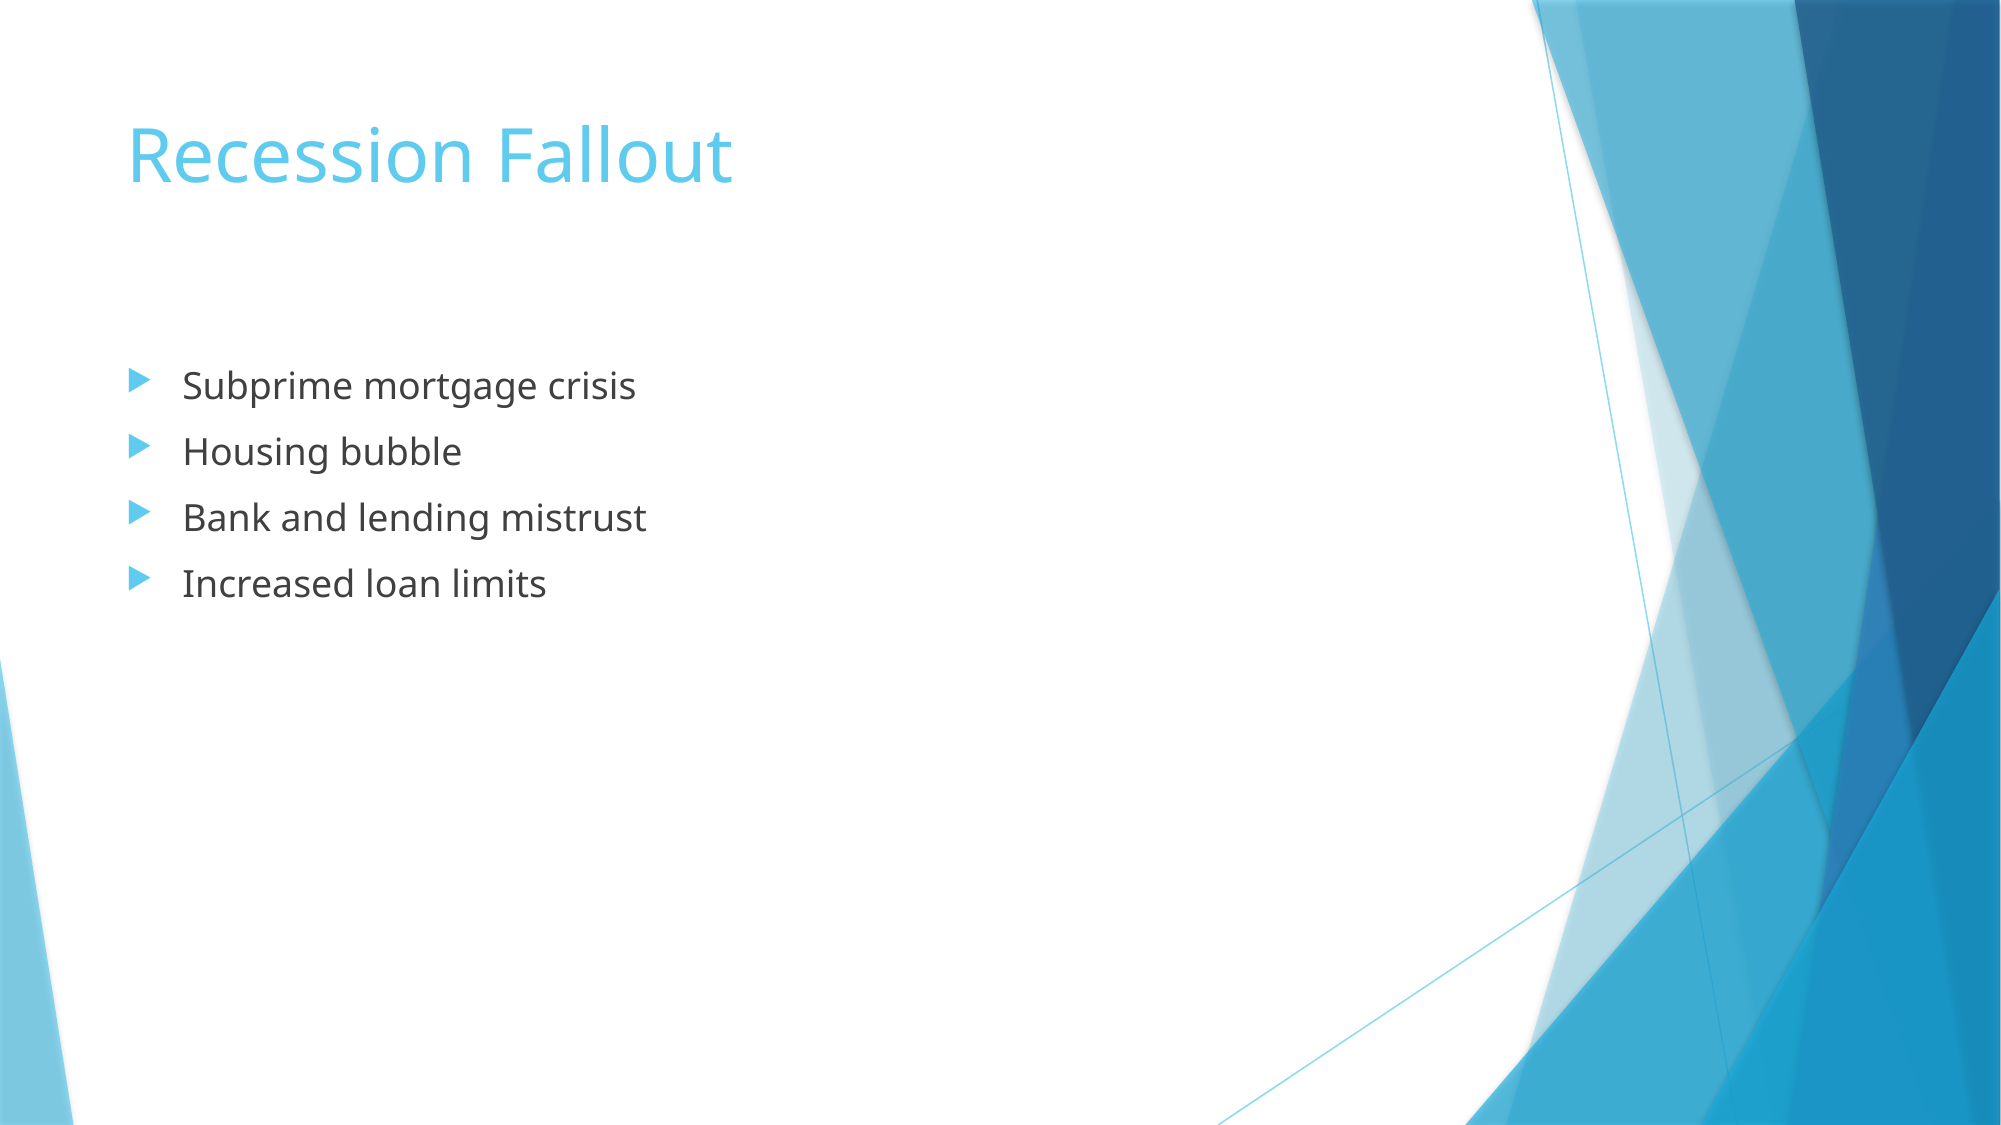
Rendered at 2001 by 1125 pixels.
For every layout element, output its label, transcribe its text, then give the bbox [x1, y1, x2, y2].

title Recession Fallout [111, 99, 1522, 317]
list Subprime mortgage crisis Housing bubble Bank and lending mistrust Increased loan limits [111, 354, 1522, 992]
